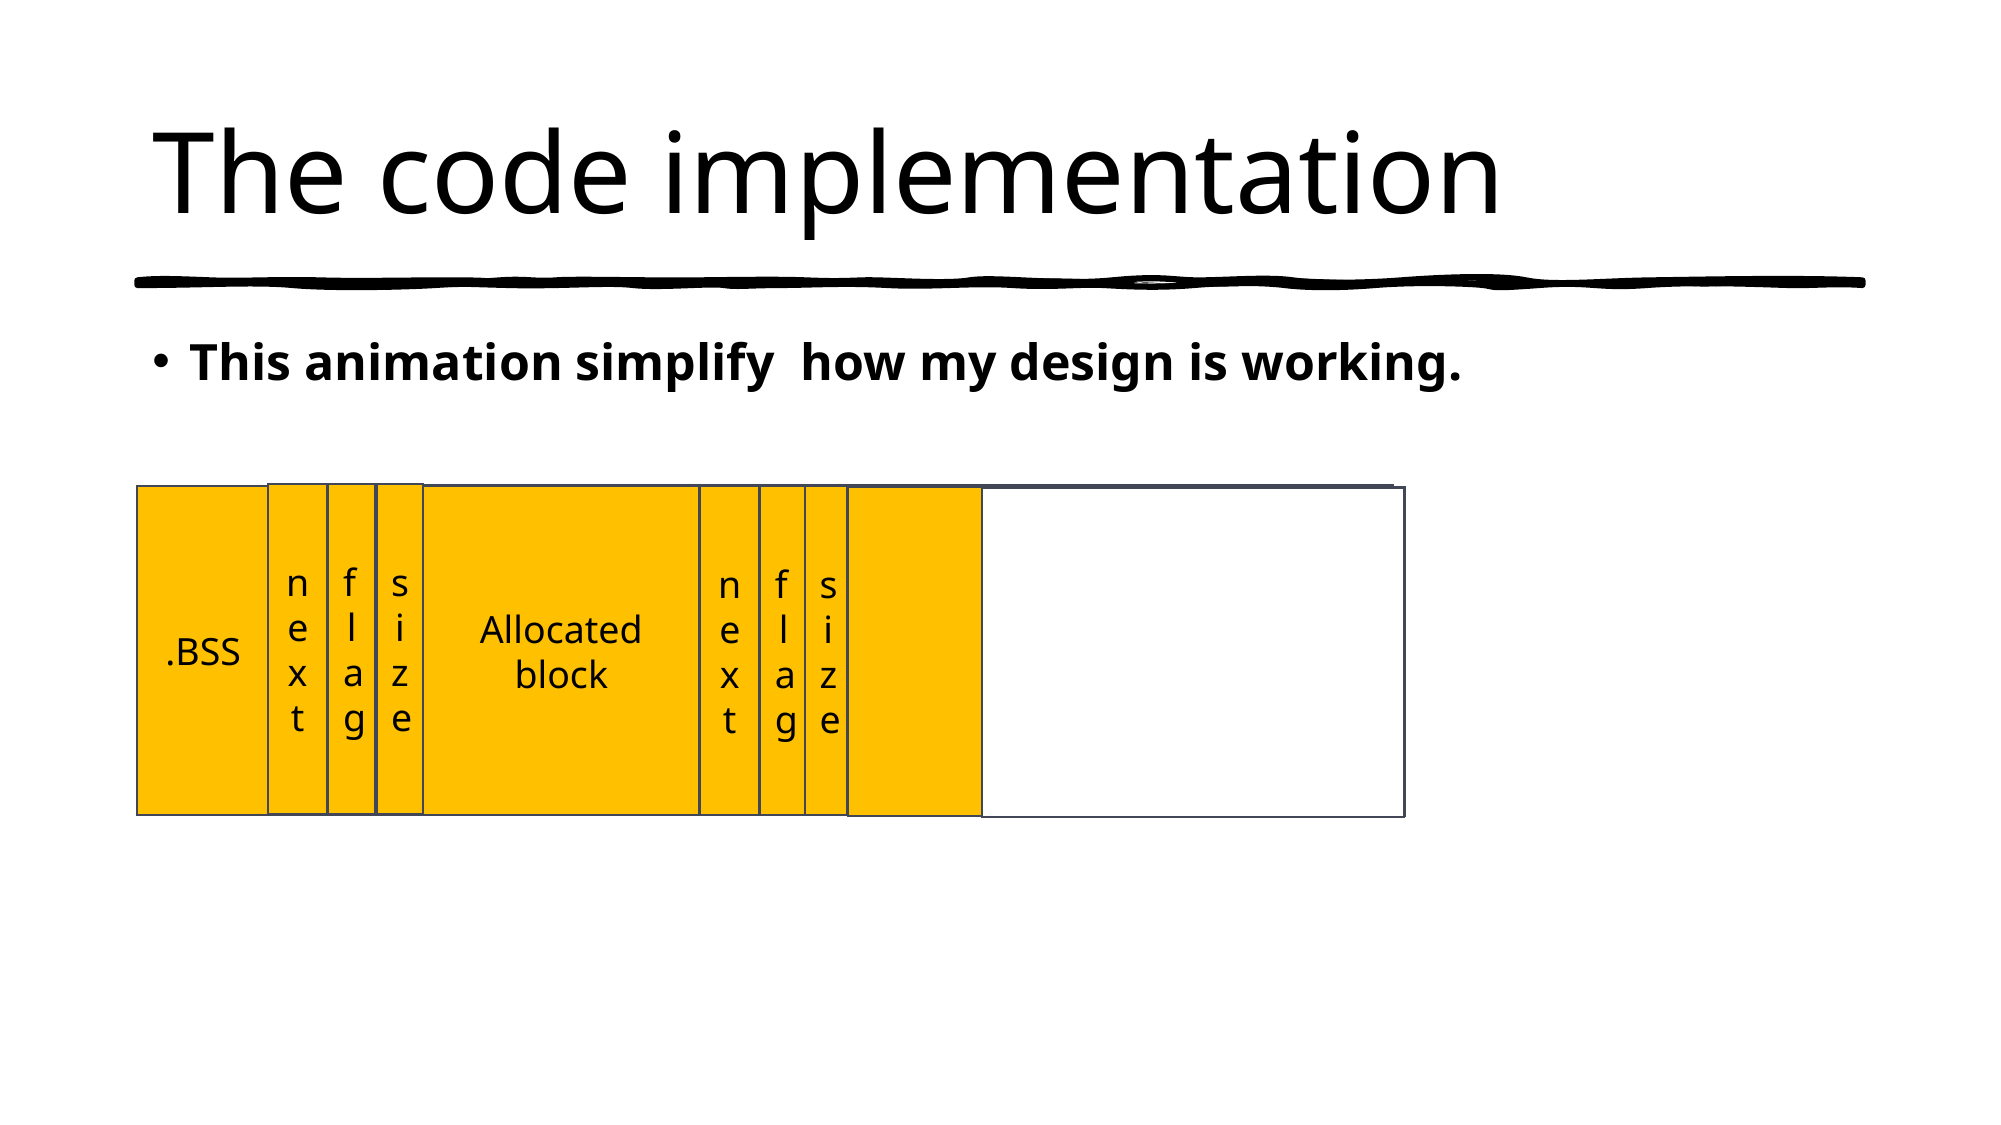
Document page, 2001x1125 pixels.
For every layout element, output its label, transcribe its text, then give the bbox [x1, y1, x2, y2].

text_box .BSS [136, 485, 270, 816]
text_box size [804, 485, 846, 816]
title The code implementation [137, 59, 1863, 278]
text_box flag [760, 485, 804, 816]
text_box free [847, 486, 1406, 817]
text_box [981, 487, 1405, 818]
text_box size [375, 483, 424, 815]
text_box flag [328, 483, 375, 815]
text_box next [699, 485, 760, 816]
text_box Allocated block [422, 485, 699, 816]
list This animation simplify how my design is working. [137, 316, 1863, 1014]
text_box next [267, 483, 328, 815]
